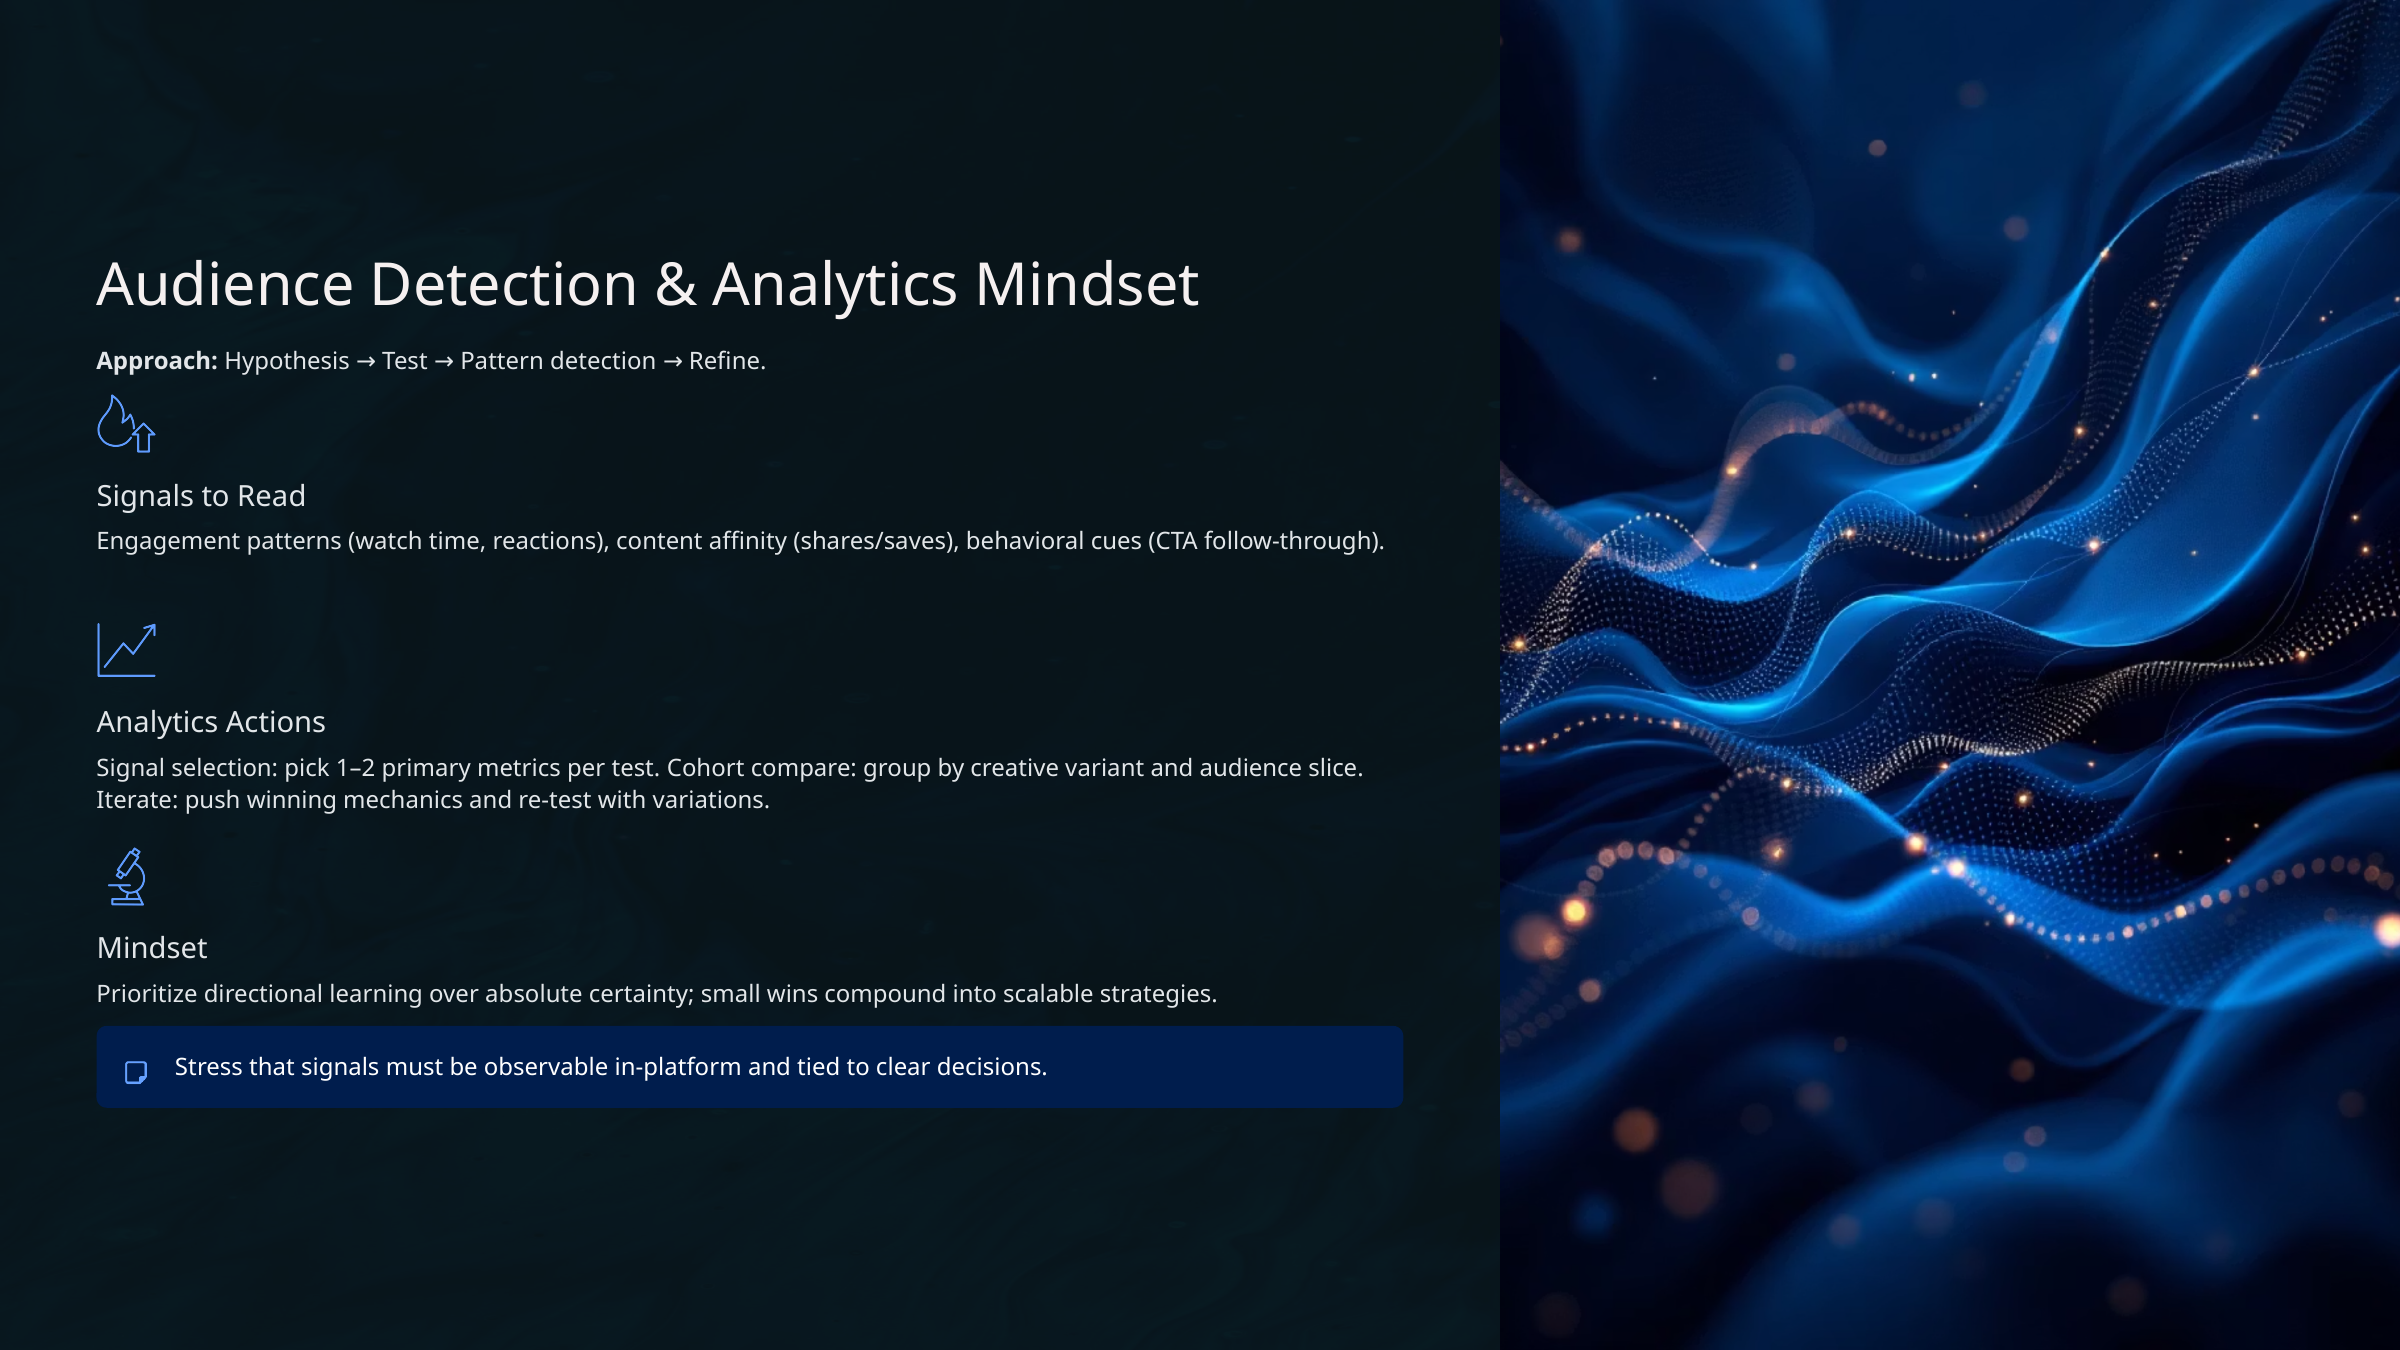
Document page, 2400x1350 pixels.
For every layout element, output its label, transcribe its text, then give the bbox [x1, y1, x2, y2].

text_box [96, 1025, 1404, 1108]
text_box Approach: Hypothesis → Test → Pattern detection → Refine. [96, 342, 1404, 375]
picture [96, 619, 158, 681]
picture [120, 1059, 151, 1085]
picture [96, 846, 158, 907]
text_box Analytics Actions [96, 700, 399, 739]
text_box Prioritize directional learning over absolute certainty; small wins compound into scalable strategies. [96, 974, 1404, 1008]
text_box Stress that signals must be observable in-platform and tied to clear decisions. [175, 1048, 1380, 1081]
text_box Engagement patterns (watch time, reactions), content affinity (shares/saves), behavioral cues (CTA follow-through). [96, 521, 1404, 587]
picture [96, 393, 158, 454]
text_box Signals to Read [96, 474, 399, 513]
text_box Audience Detection & Analytics Mindset [96, 242, 1263, 318]
text_box Mindset [96, 927, 399, 966]
text_box Signal selection: pick 1–2 primary metrics per test. Cohort compare: group by creative variant and audience slice. Iterate: push winning mechanics and re-test with variations. [96, 748, 1404, 814]
picture [1499, 0, 2400, 1350]
